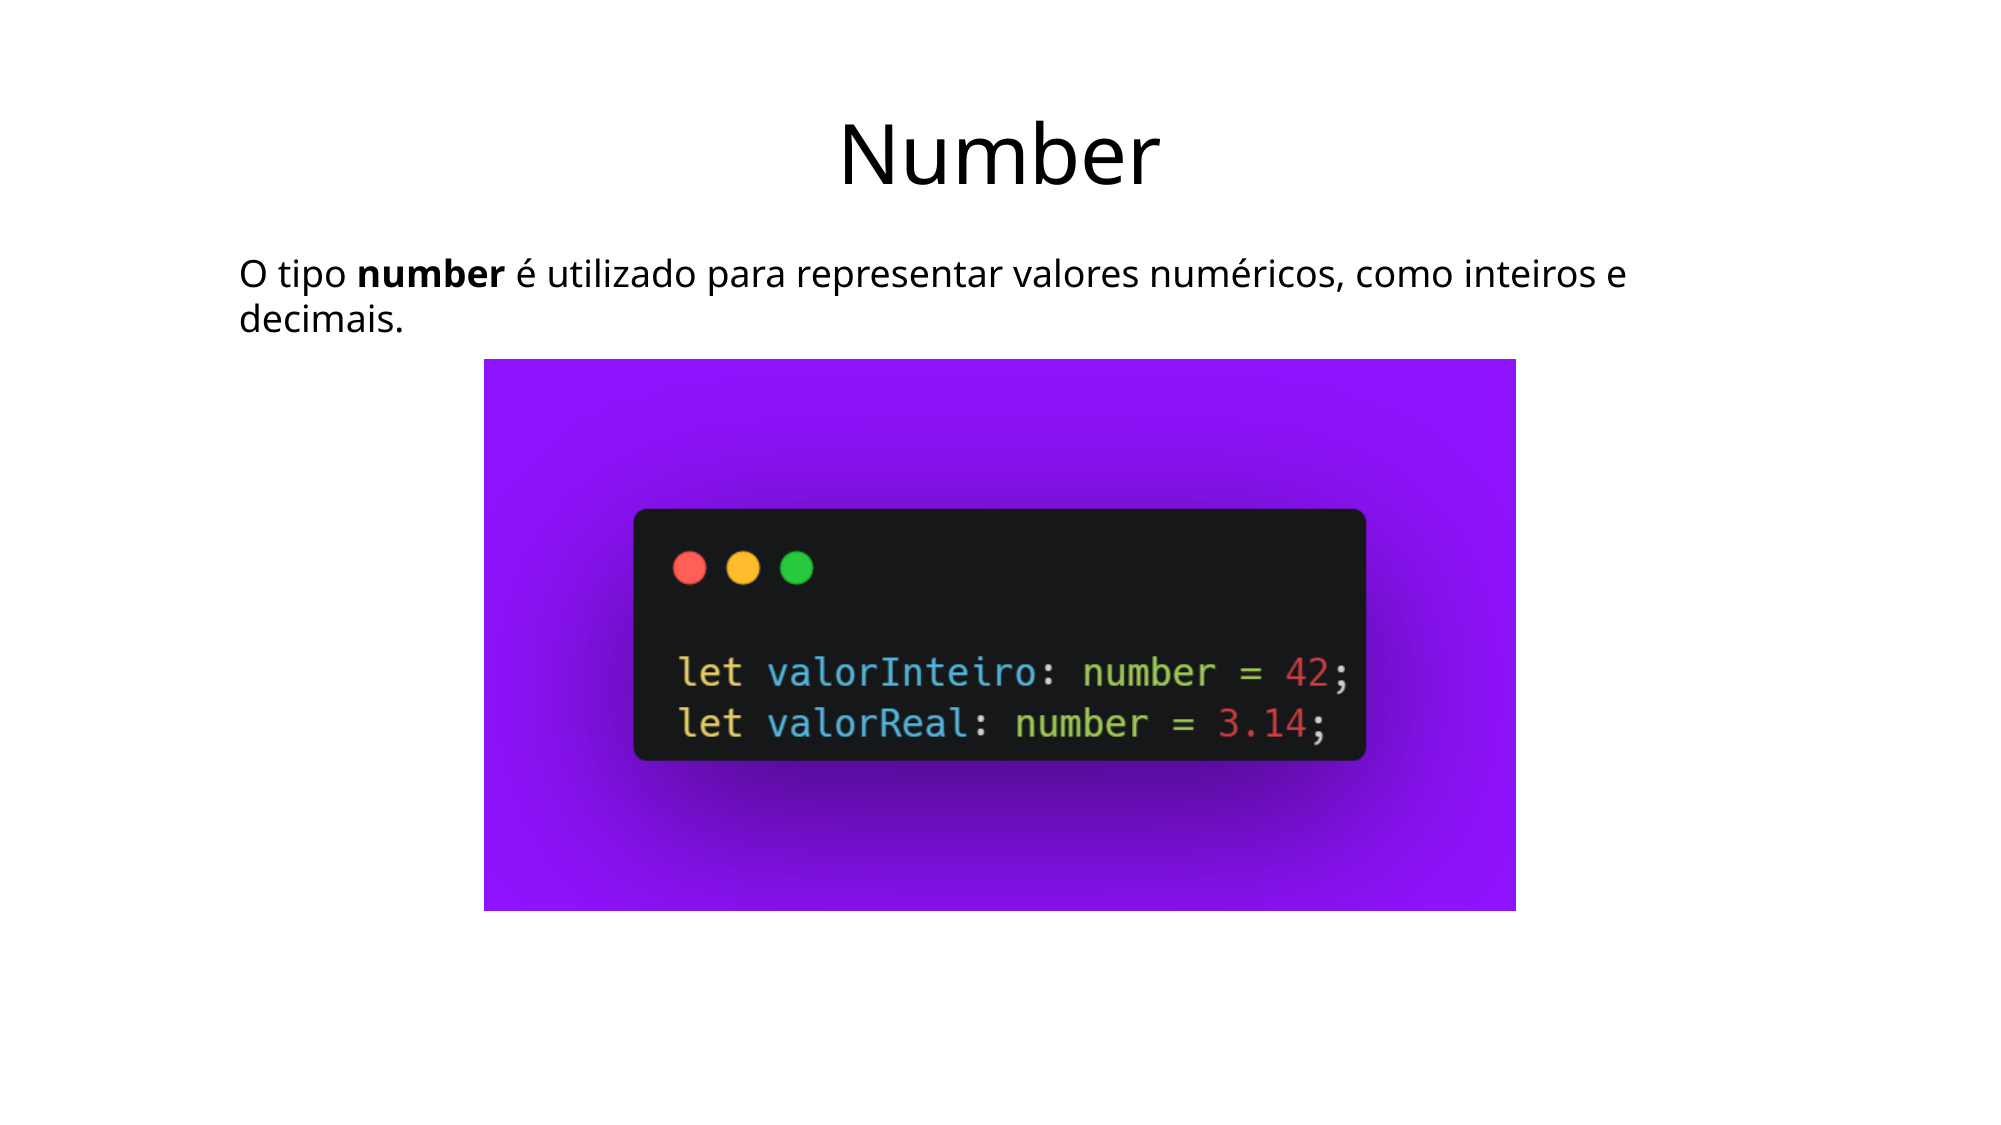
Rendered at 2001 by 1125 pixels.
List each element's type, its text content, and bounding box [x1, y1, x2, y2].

text_box O tipo number é utilizado para representar valores numéricos, como inteiros e decimais. [224, 242, 1776, 347]
title Number [137, 48, 1863, 267]
picture [483, 359, 1517, 911]
